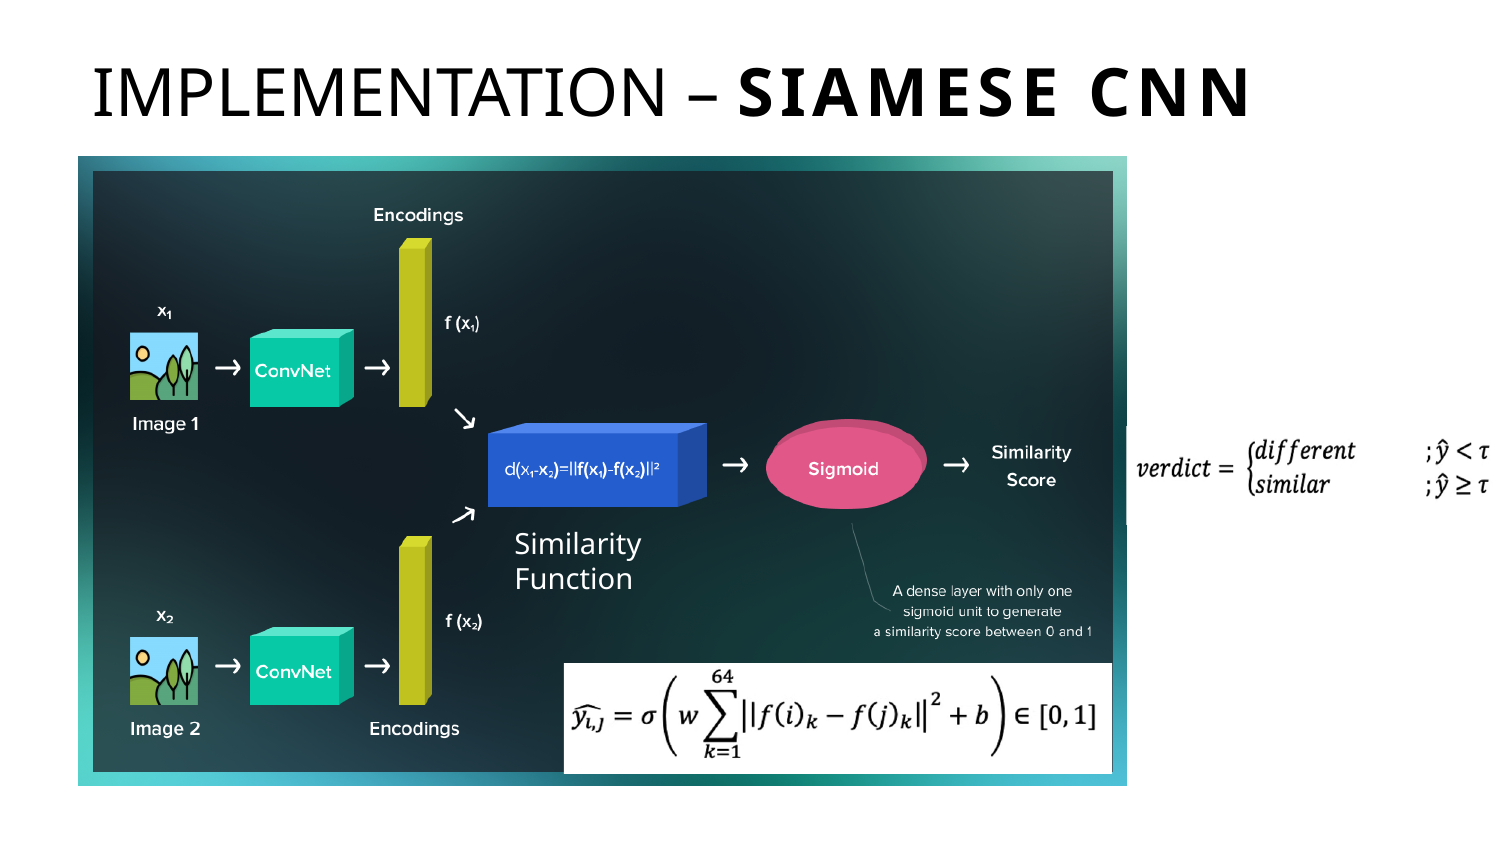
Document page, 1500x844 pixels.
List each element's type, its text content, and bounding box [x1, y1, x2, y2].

picture [77, 156, 1500, 786]
text_box IMPLEMENTATION – SIAMESE CNN [78, 42, 1323, 137]
